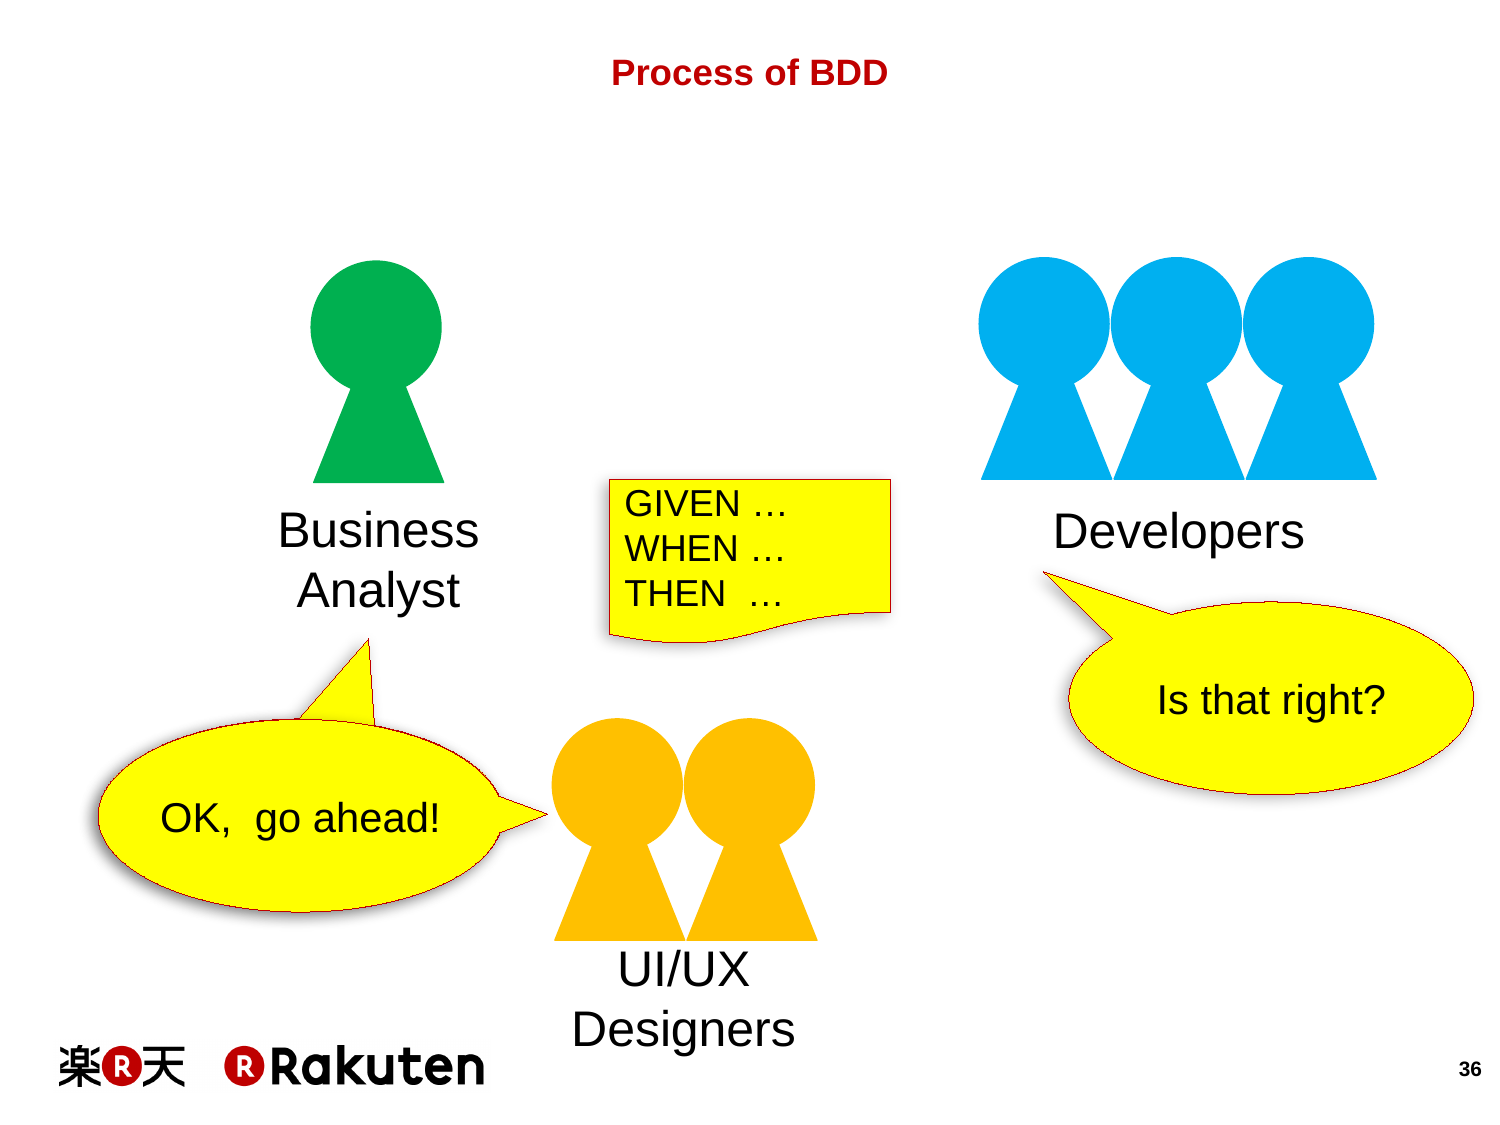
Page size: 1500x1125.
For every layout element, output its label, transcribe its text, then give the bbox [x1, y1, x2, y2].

text_box MORE! MORE! MORE! [302, 638, 375, 721]
text_box OK, go ahead! [98, 719, 520, 913]
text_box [978, 257, 1377, 580]
text_box GIVEN … WHEN … THEN … [609, 479, 891, 643]
text_box Is that right? [1060, 588, 1474, 795]
title Process of BDD [59, 41, 1441, 101]
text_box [253, 260, 504, 608]
picture [53, 1039, 491, 1093]
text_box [525, 718, 842, 1048]
